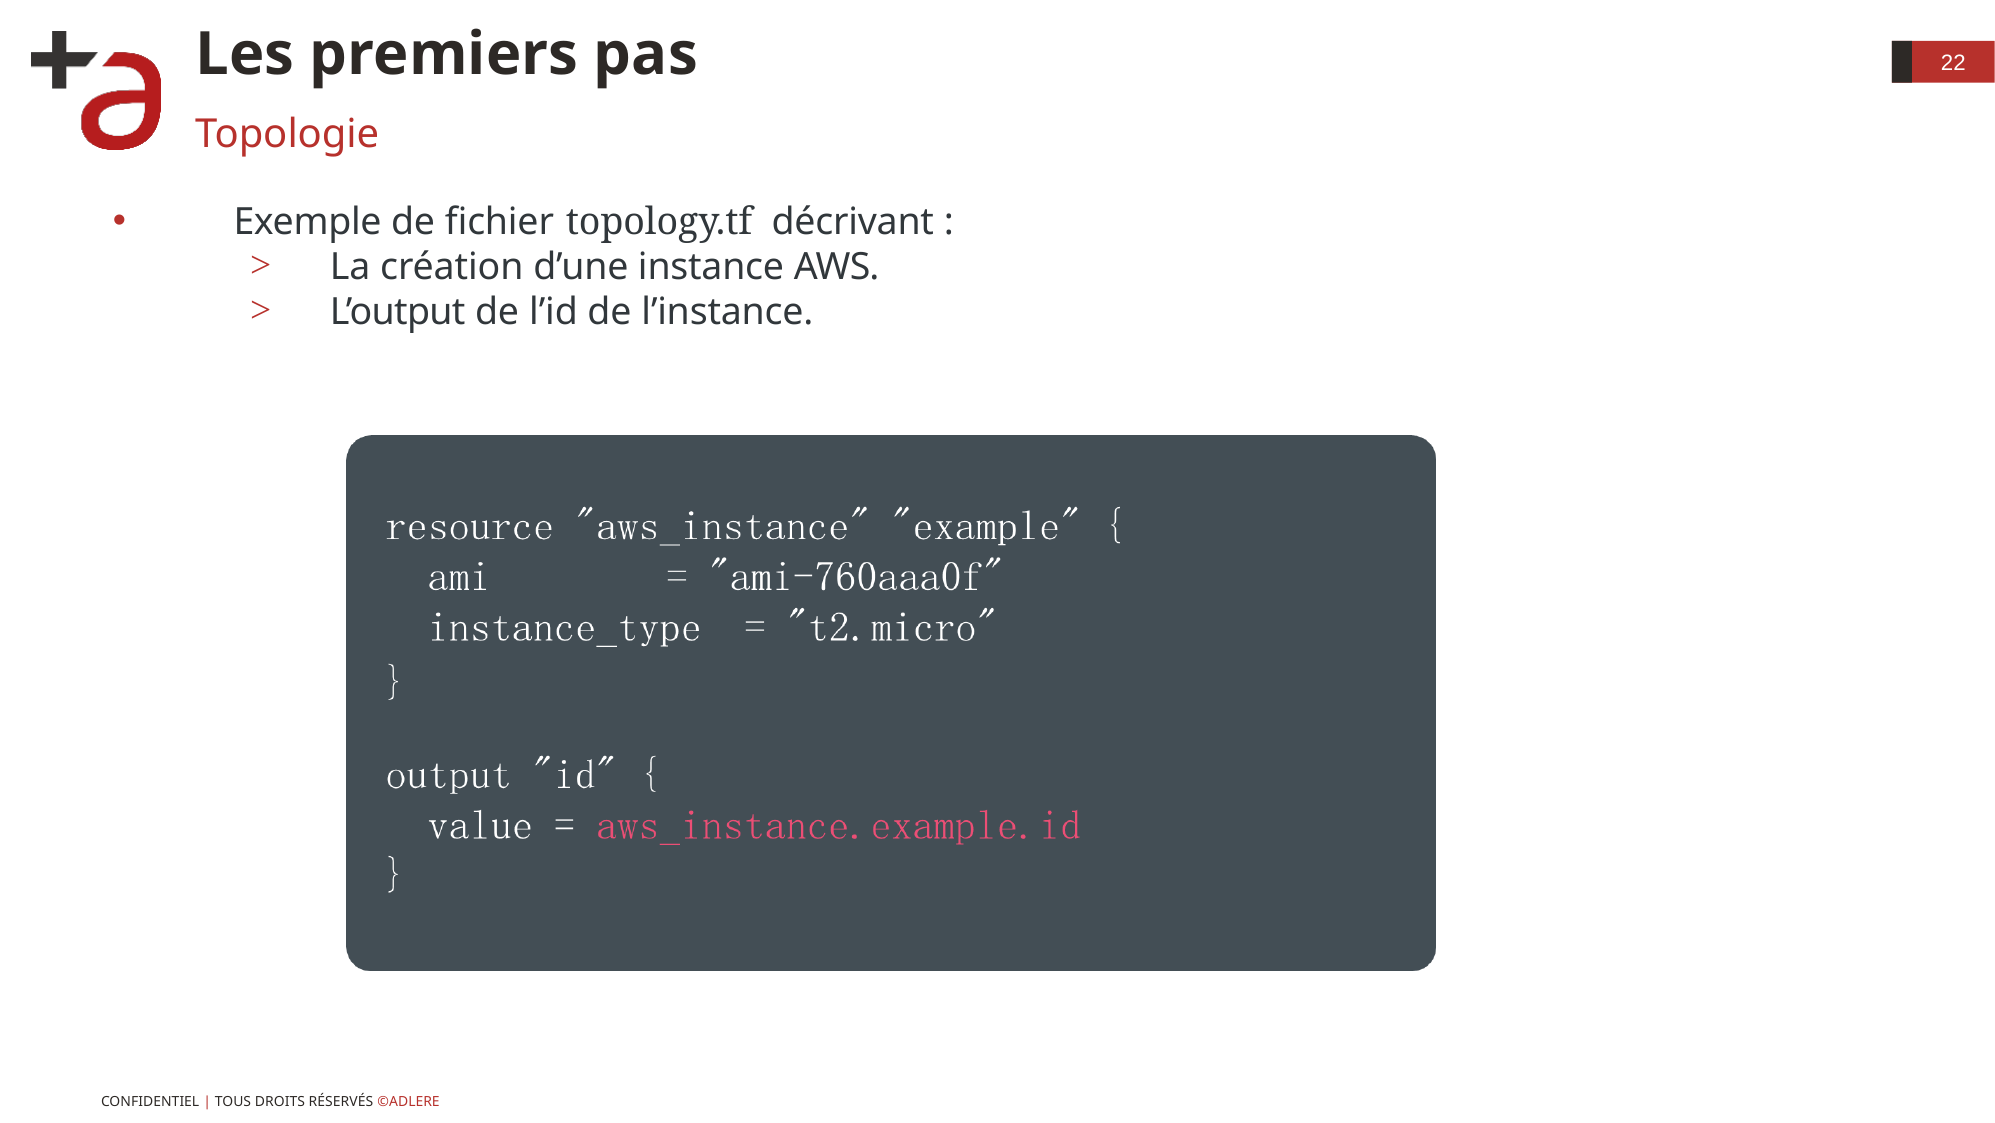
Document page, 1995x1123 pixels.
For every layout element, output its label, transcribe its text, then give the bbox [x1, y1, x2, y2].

picture [346, 435, 1436, 971]
subtitle Topologie [180, 100, 1838, 151]
title Les premiers pas [180, 23, 1838, 95]
slide_number 22 [1912, 41, 1995, 82]
picture [31, 31, 161, 150]
text_box Exemple de fichier topology.tf décrivant : La création d’une instance AWS. L’output de l’id de l’instance. [110, 151, 1995, 333]
